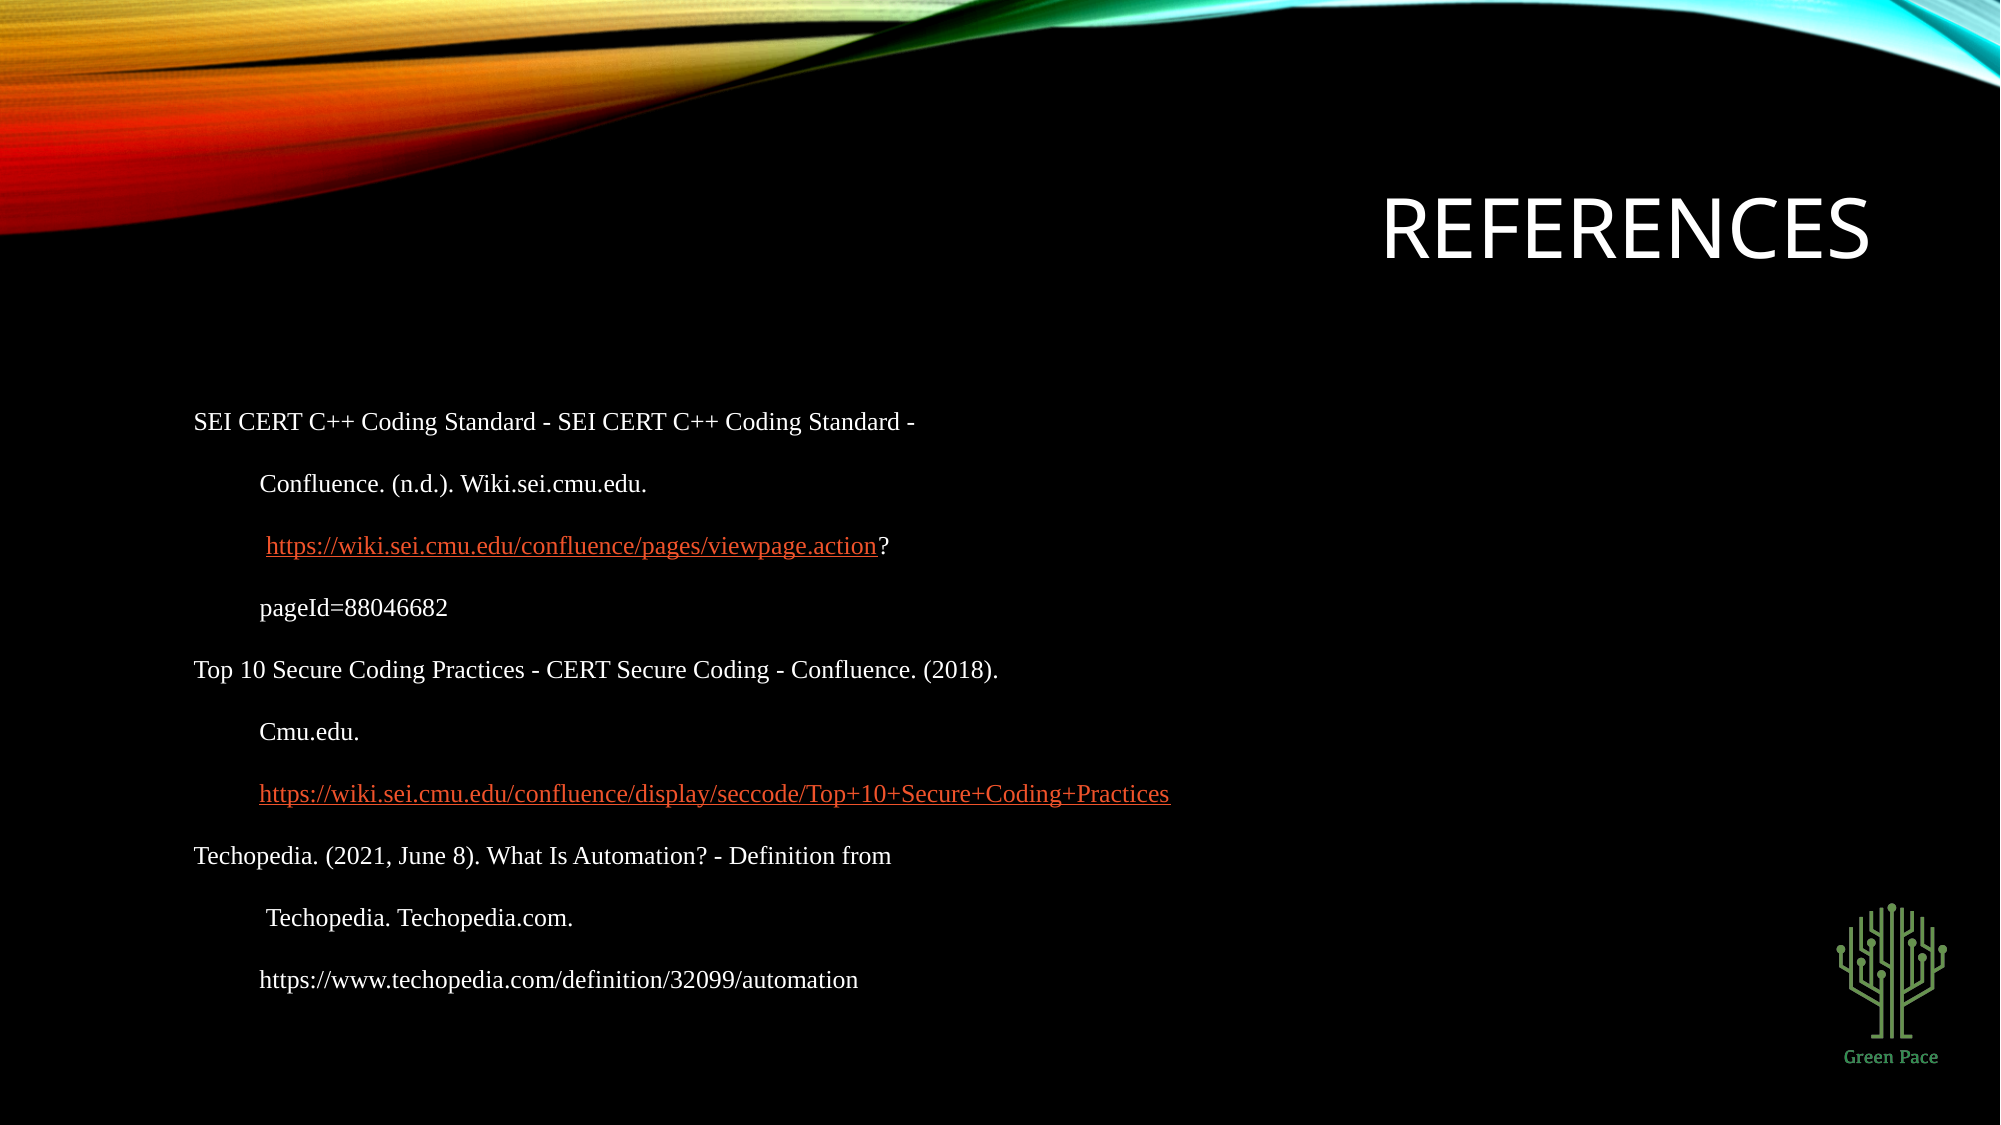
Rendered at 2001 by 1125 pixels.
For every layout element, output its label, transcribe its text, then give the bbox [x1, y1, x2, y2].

picture [1817, 892, 1964, 1082]
list SEI CERT C++ Coding Standard - SEI CERT C++ Coding Standard - Confluence. (n.d.). Wiki.sei.cmu.edu. https://wiki.sei.cmu.edu/confluence/pages/viewpage.action? pageId=88046682 Top 10 Secure Coding Practices - CERT Secure Coding - Confluence. (2018). Cmu.edu. https://wiki.sei.cmu.edu/confluence/display/seccode/Top+10+Secure+Coding+Practices Techopedia. (2021, June 8). What Is Automation? - Definition from Techopedia. Techopedia.com. https://www.techopedia.com/definition/32099/automation [112, 360, 1888, 1021]
picture [0, 0, 2000, 237]
title REFERENCES [474, 125, 1888, 338]
